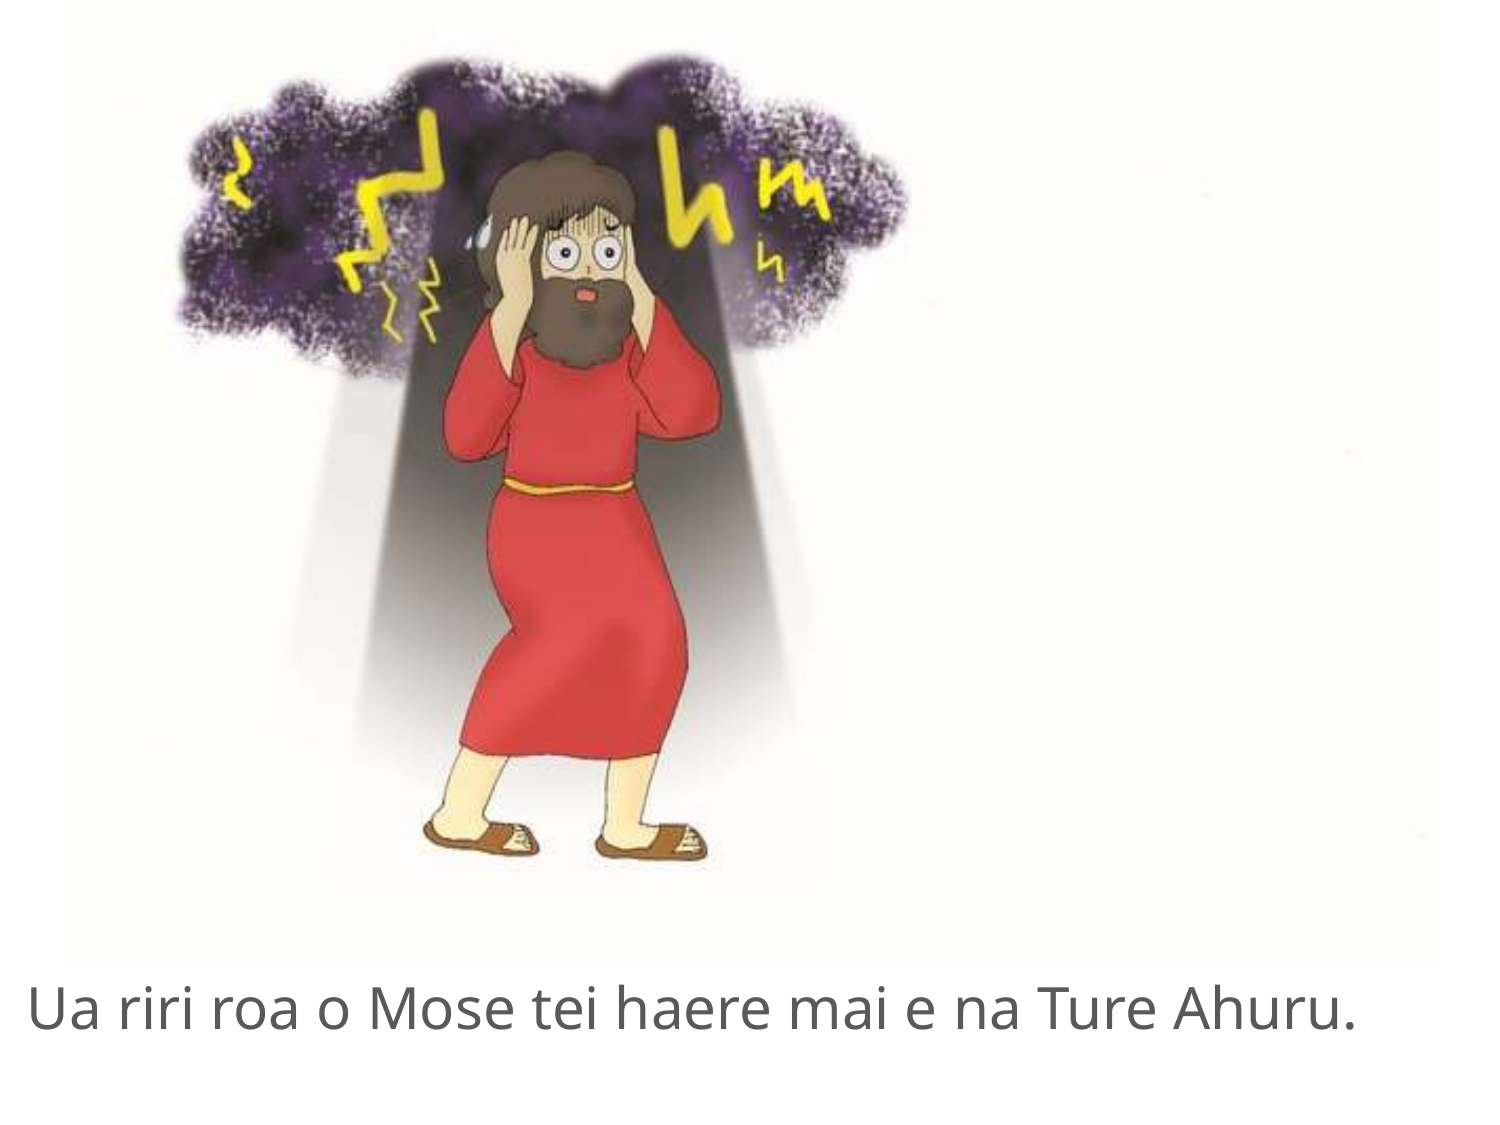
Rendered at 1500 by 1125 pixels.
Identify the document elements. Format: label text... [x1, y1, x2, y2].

picture [66, 0, 1434, 965]
text_box Ua riri roa o Mose tei haere mai e na Ture Ahuru. [11, 964, 1498, 1049]
